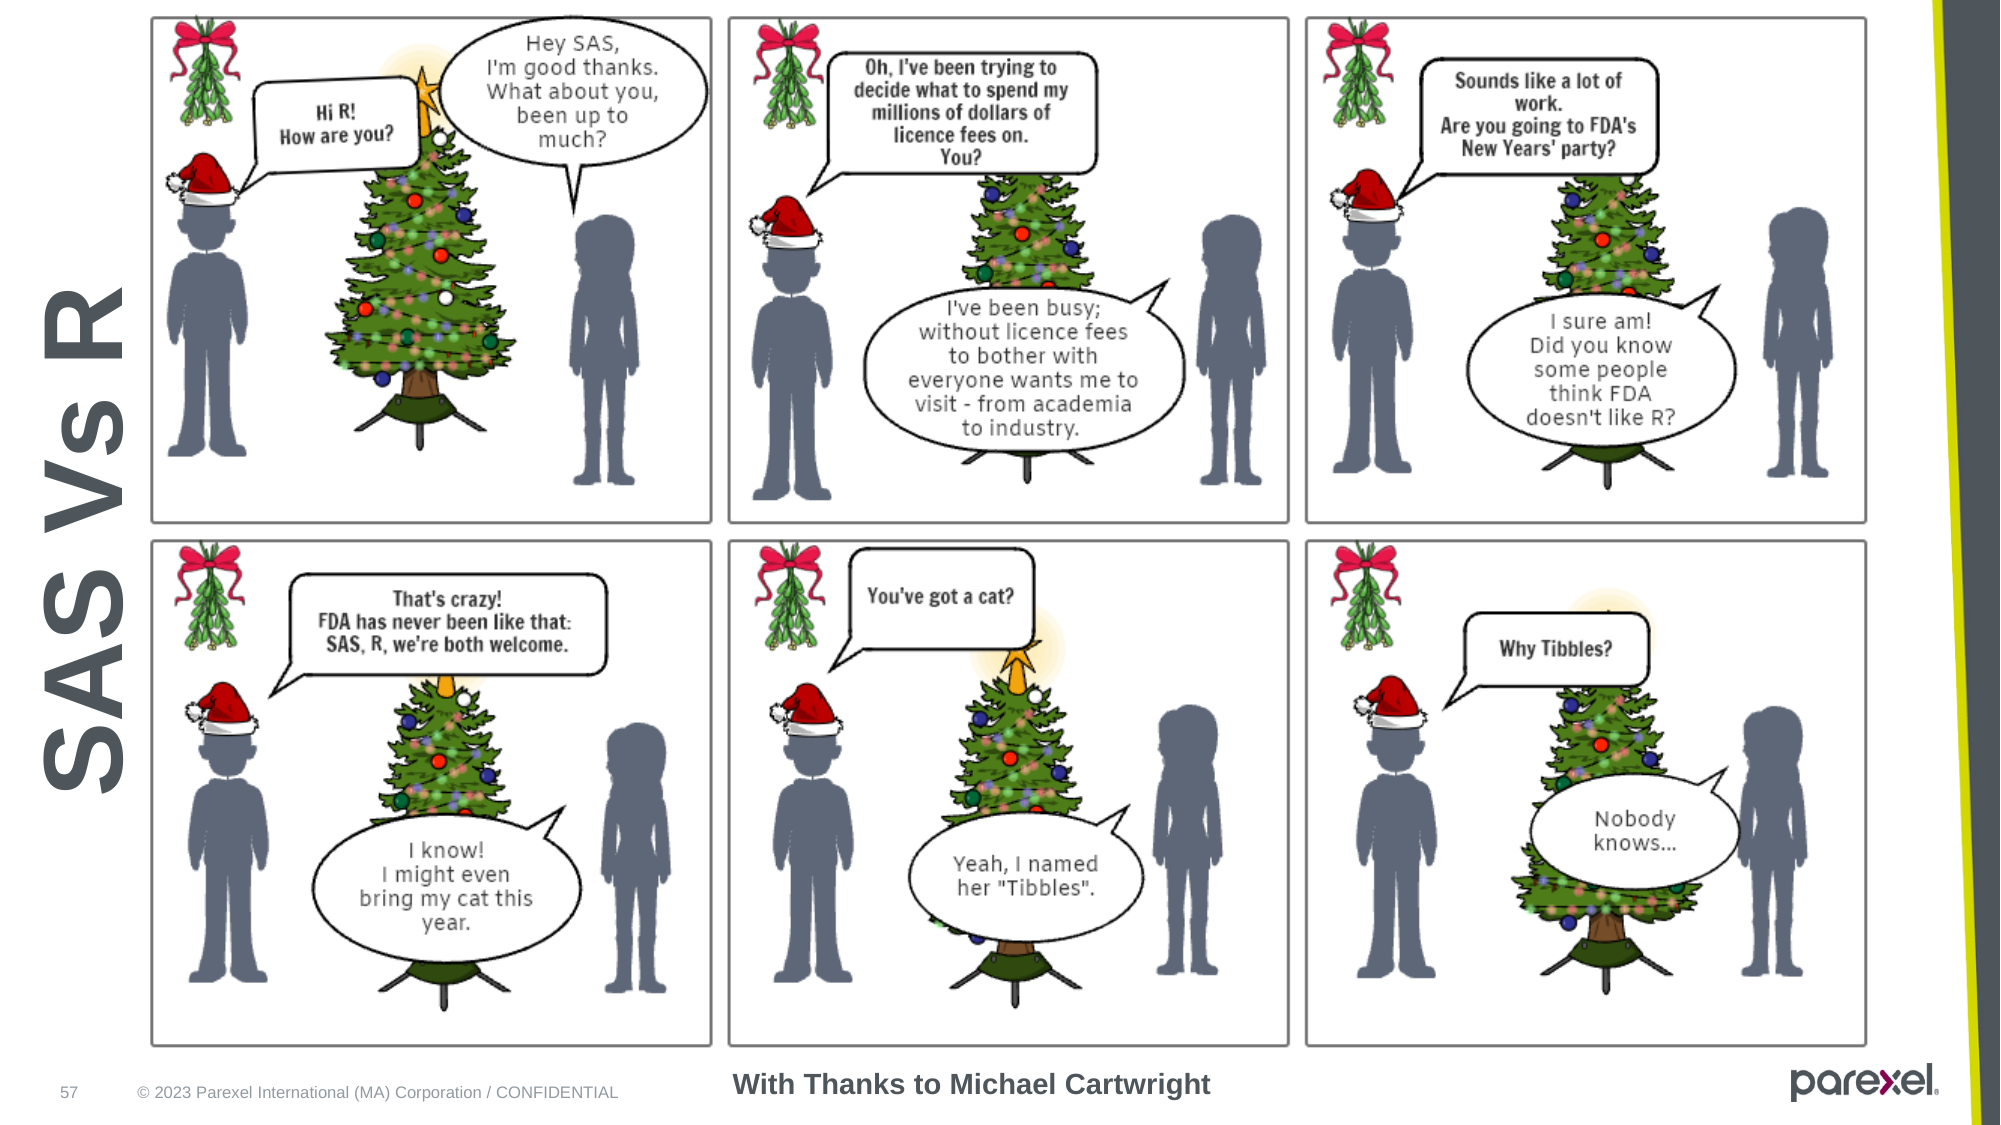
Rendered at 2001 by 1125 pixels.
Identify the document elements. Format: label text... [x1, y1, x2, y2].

picture [1791, 0, 2000, 1125]
list With Thanks to Michael Cartwright [732, 1064, 1761, 1101]
text_box SAS Vs R [10, 206, 146, 798]
slide_number 57 [19, 1081, 79, 1102]
picture [146, 12, 1872, 1052]
